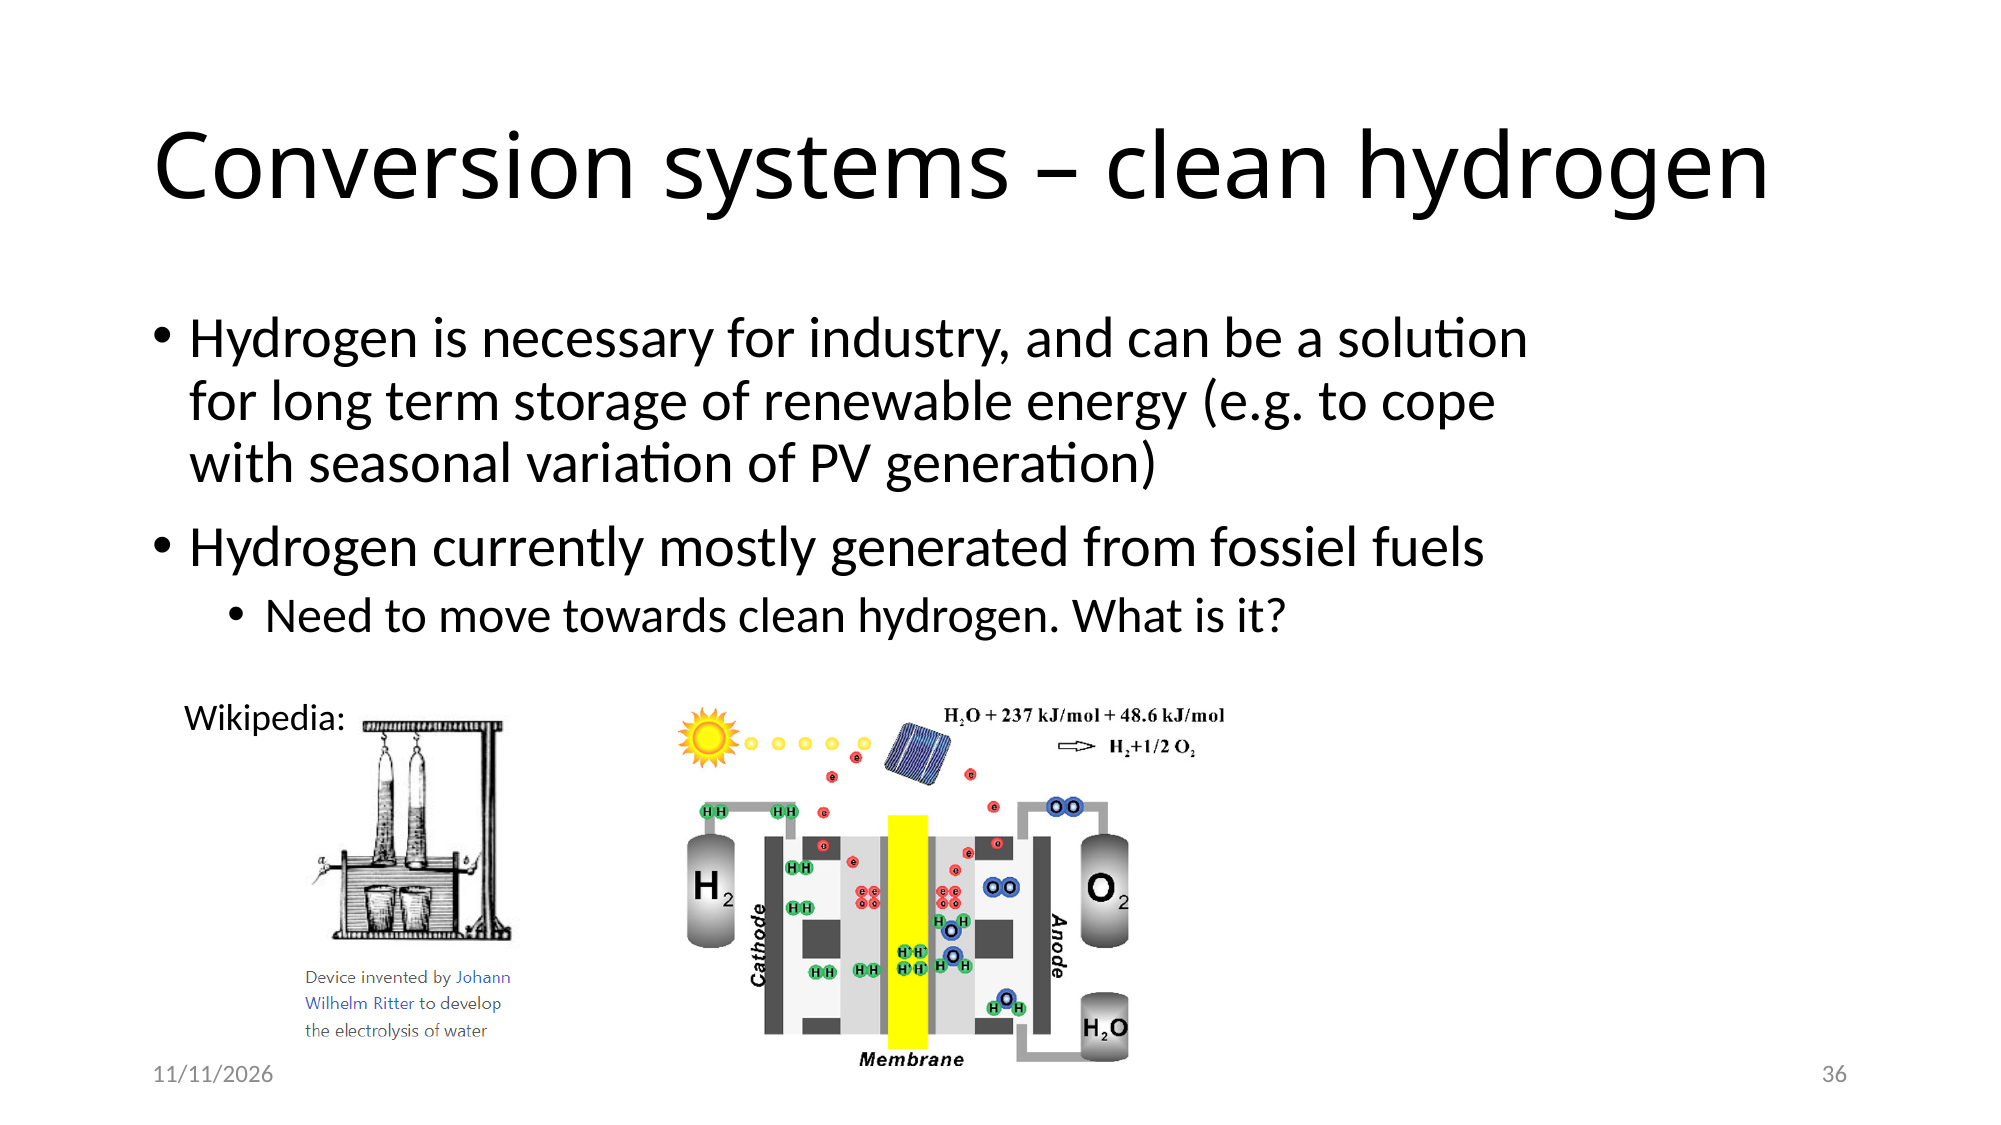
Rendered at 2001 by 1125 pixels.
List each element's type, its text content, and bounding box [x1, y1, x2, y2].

list Hydrogen is necessary for industry, and can be a solution for long term storage of renewable energy (e.g. to cope with seasonal variation of PV generation) Hydrogen currently mostly generated from fossiel fuels Need to move towards clean hydrogen. What is it? [137, 299, 1571, 1014]
title Conversion systems – clean hydrogen [137, 59, 1863, 278]
picture [289, 707, 527, 1066]
picture [678, 707, 1224, 1066]
text_box Wikipedia: [169, 685, 362, 746]
slide_number 36 [1412, 1042, 1863, 1103]
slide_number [137, 1042, 588, 1103]
